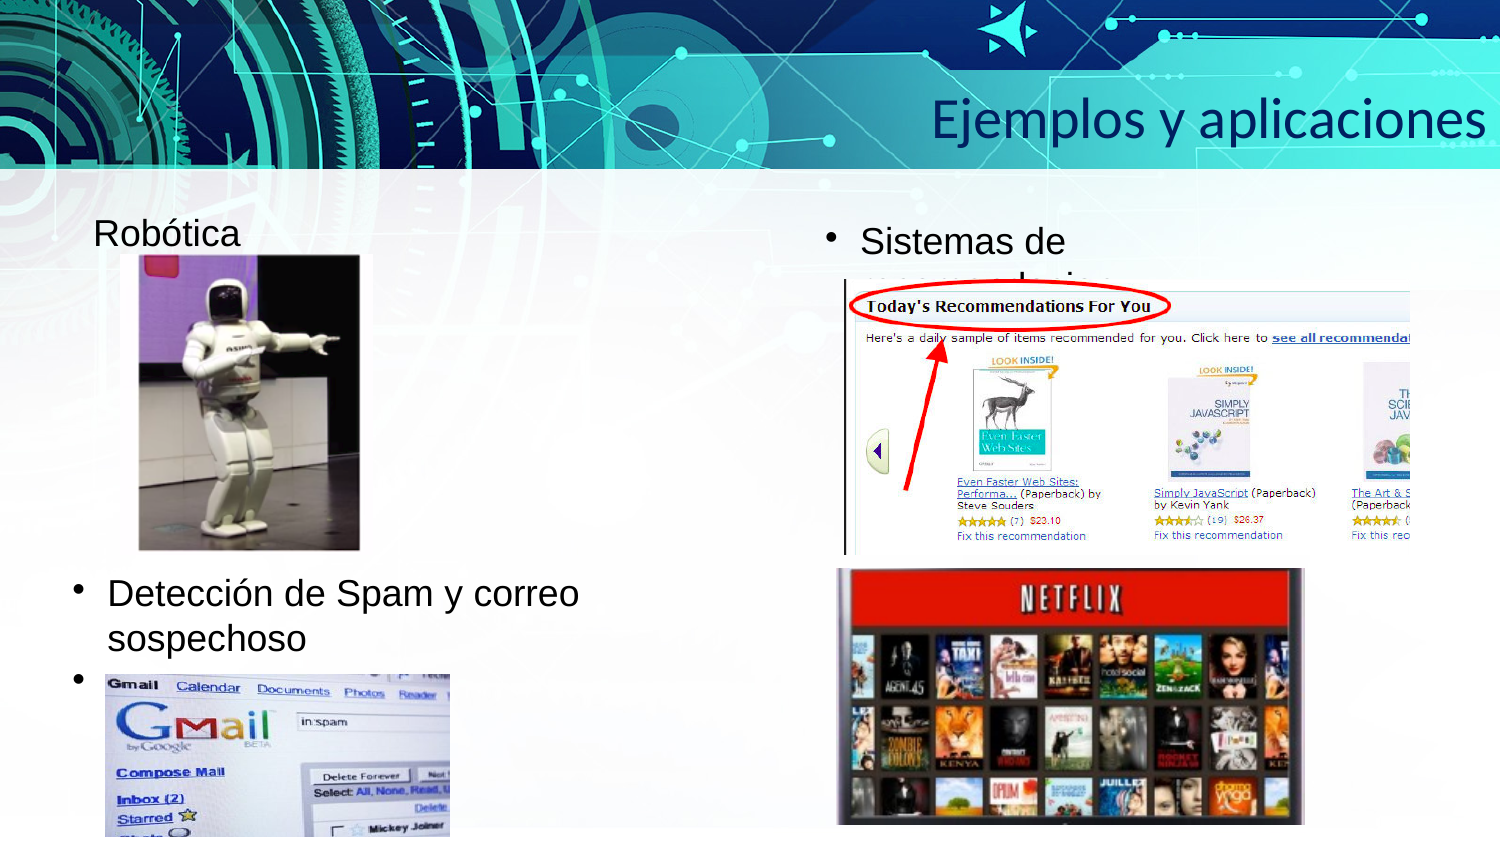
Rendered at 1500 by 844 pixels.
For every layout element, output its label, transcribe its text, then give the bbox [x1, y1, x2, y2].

text_box Ejemplos y aplicaciones [150, 65, 1500, 165]
text_box Sistemas de recomendacion: [810, 210, 1358, 267]
picture [0, 0, 1500, 844]
text_box Robótica Detección de Spam y correo sospechoso [57, 202, 720, 715]
